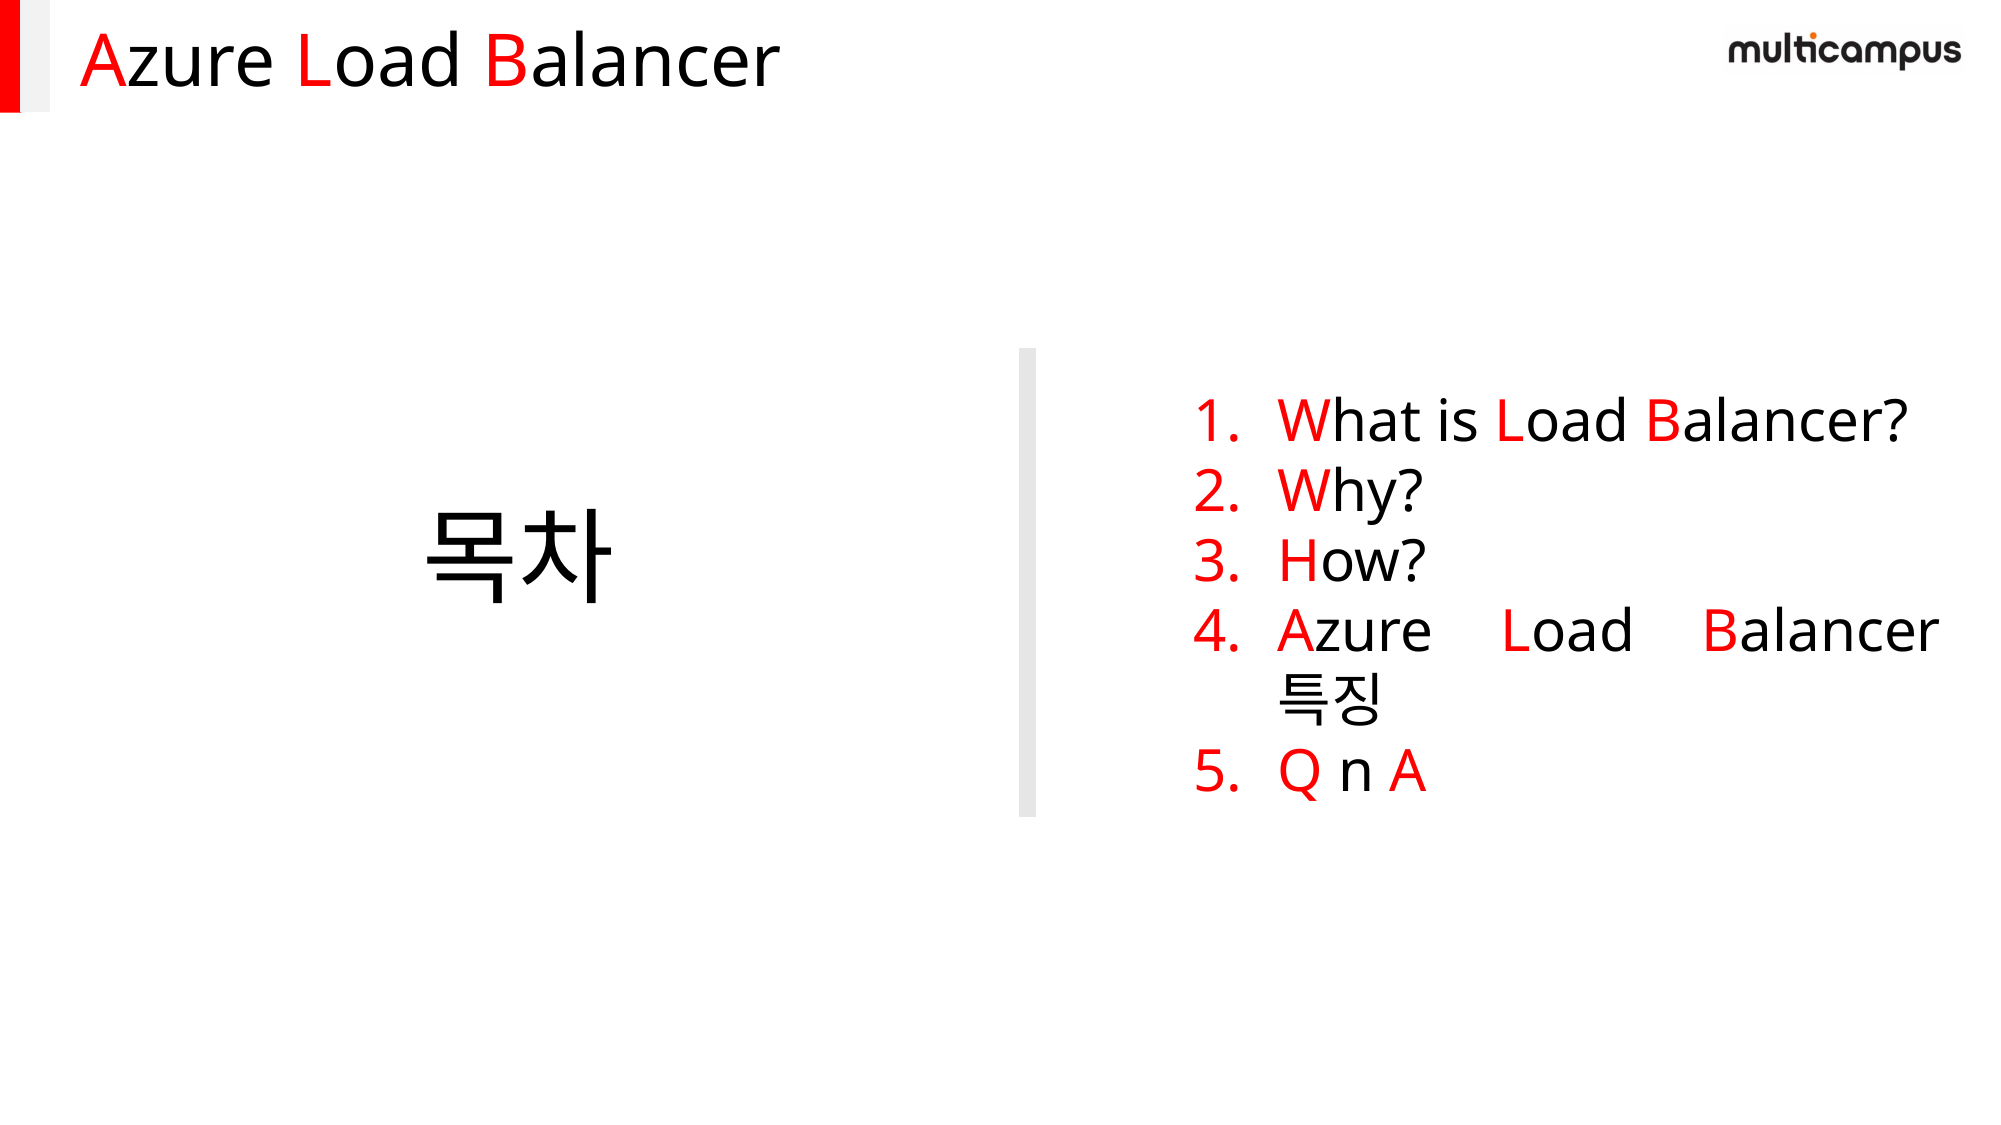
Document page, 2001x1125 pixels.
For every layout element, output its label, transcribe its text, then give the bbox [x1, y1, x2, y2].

text_box [20, 0, 50, 112]
text_box [1019, 348, 1036, 817]
text_box 목차 [407, 484, 659, 624]
text_box Azure Load Balancer [60, 6, 802, 179]
text_box [0, 0, 22, 114]
text_box What is Load Balancer? Why? How? Azure Load Balancer 특징 Q n A [1178, 376, 1956, 811]
picture [1722, 25, 1966, 74]
